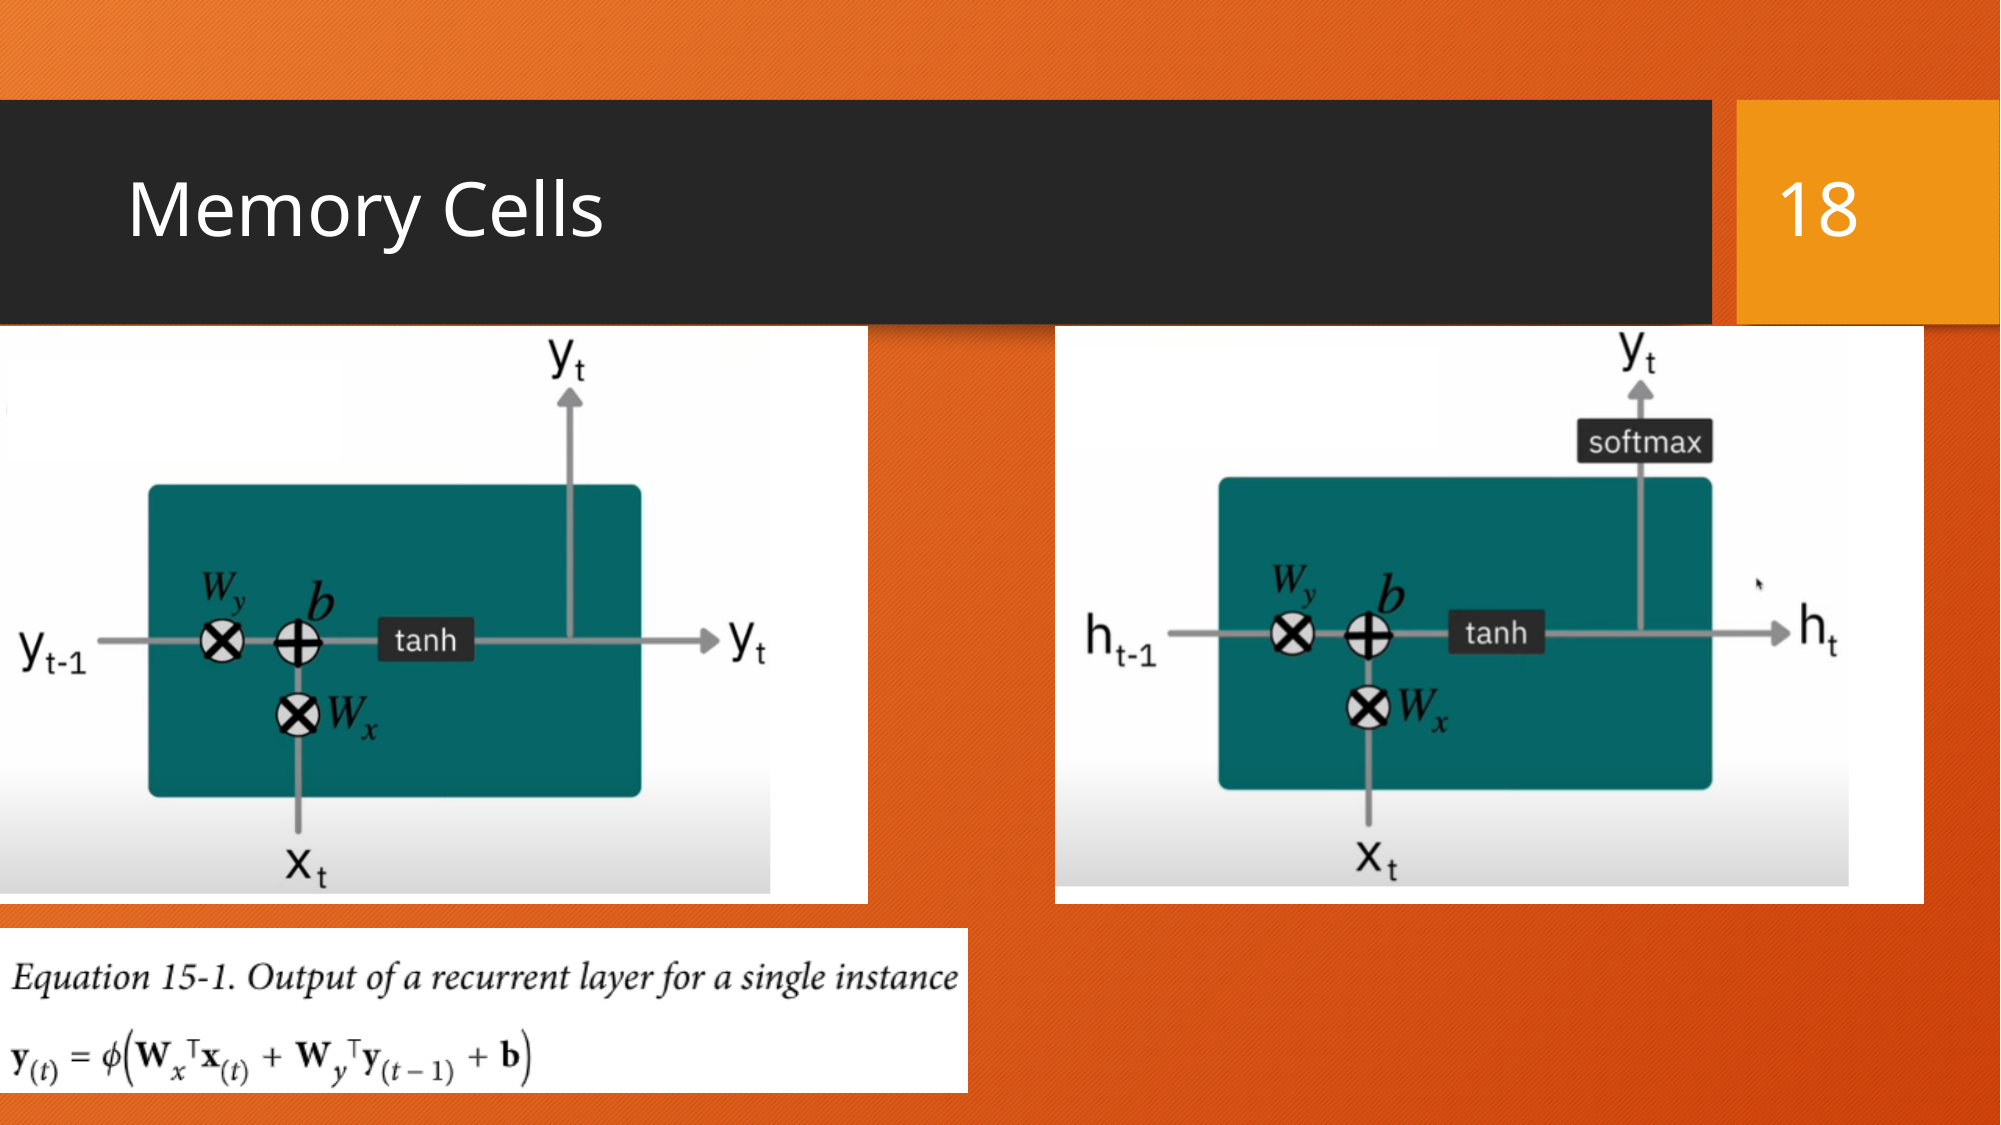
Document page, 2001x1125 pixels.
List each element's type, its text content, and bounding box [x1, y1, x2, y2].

picture [0, 928, 968, 1094]
picture [0, 325, 2000, 904]
title Memory Cells [111, 123, 1689, 301]
slide_number 18 [1760, 123, 1950, 303]
